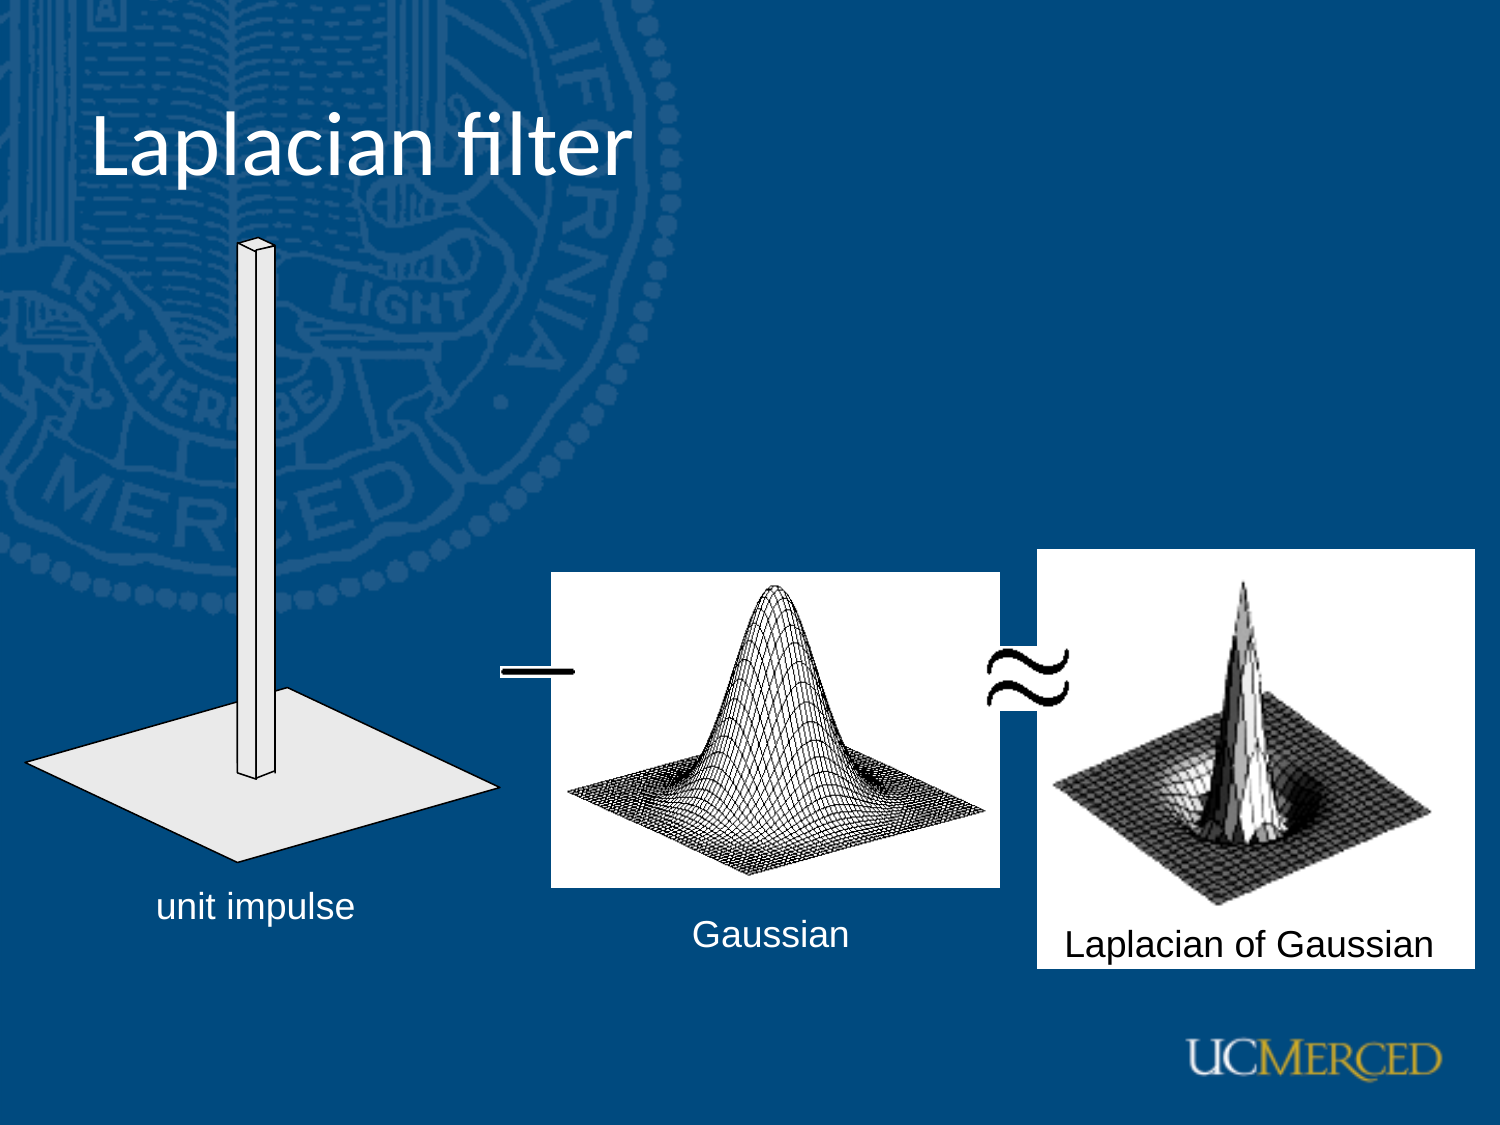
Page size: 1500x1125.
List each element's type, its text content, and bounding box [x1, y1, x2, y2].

picture [0, 0, 1500, 1125]
title Laplacian filter [75, 45, 1425, 233]
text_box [24, 237, 1476, 973]
